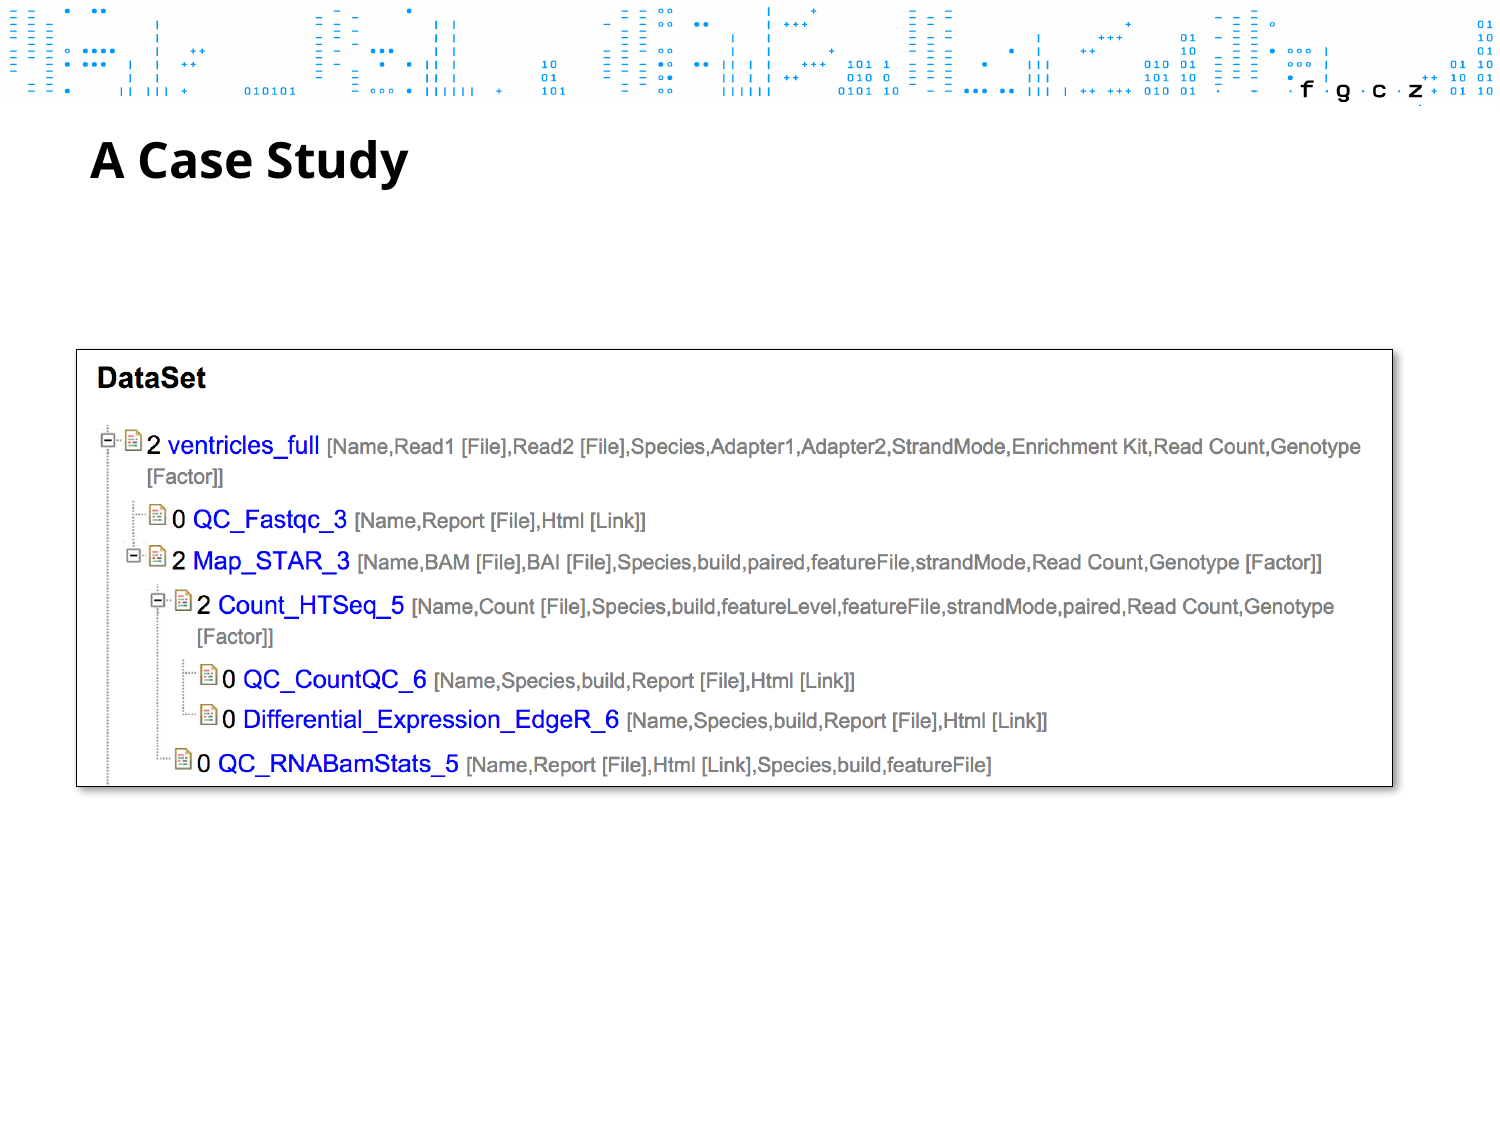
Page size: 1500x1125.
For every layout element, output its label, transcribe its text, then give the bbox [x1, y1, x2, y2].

picture [76, 349, 1393, 787]
picture [0, 0, 1500, 106]
title A Case Study [75, 121, 1425, 197]
